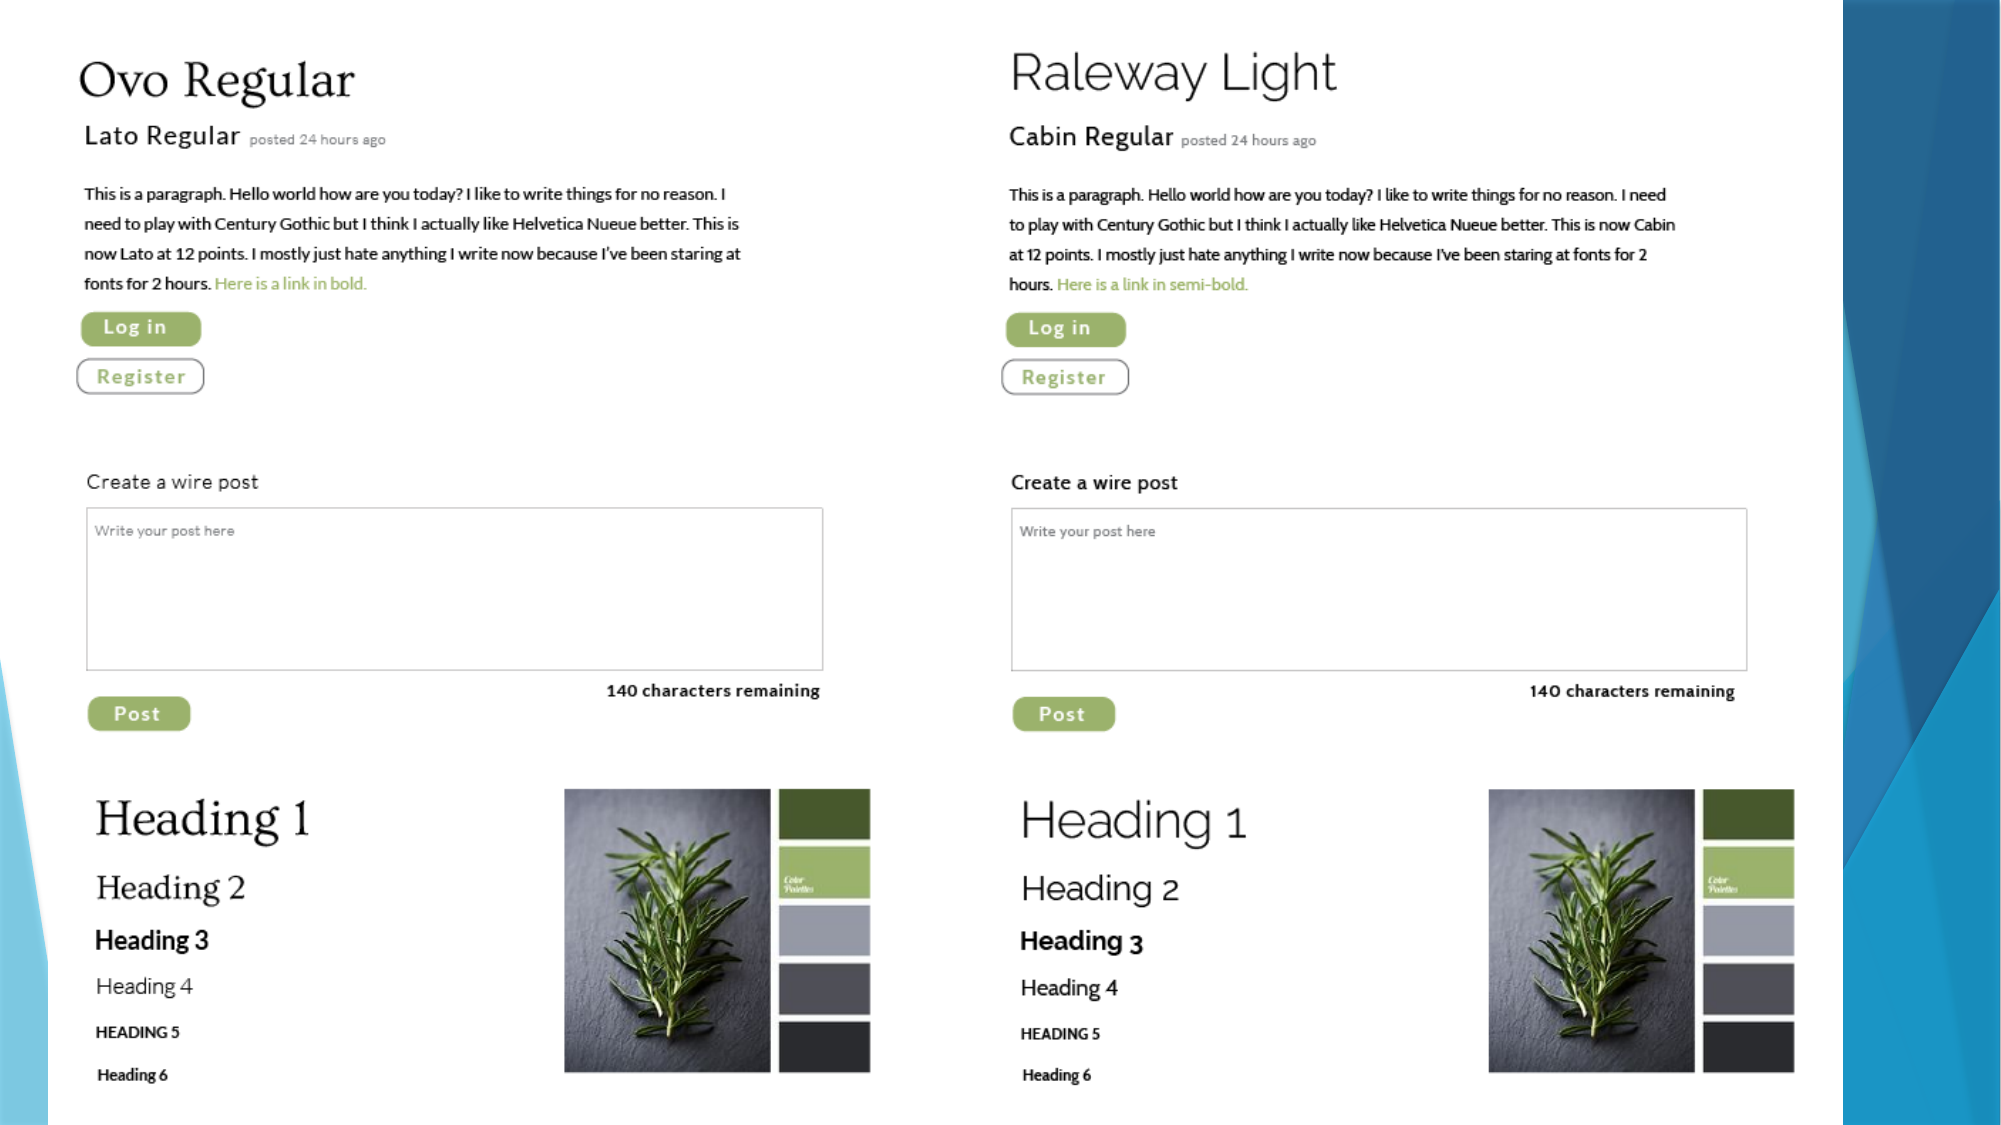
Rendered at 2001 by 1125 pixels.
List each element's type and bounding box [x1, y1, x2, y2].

picture [972, 0, 1844, 1125]
picture [47, 0, 920, 1125]
